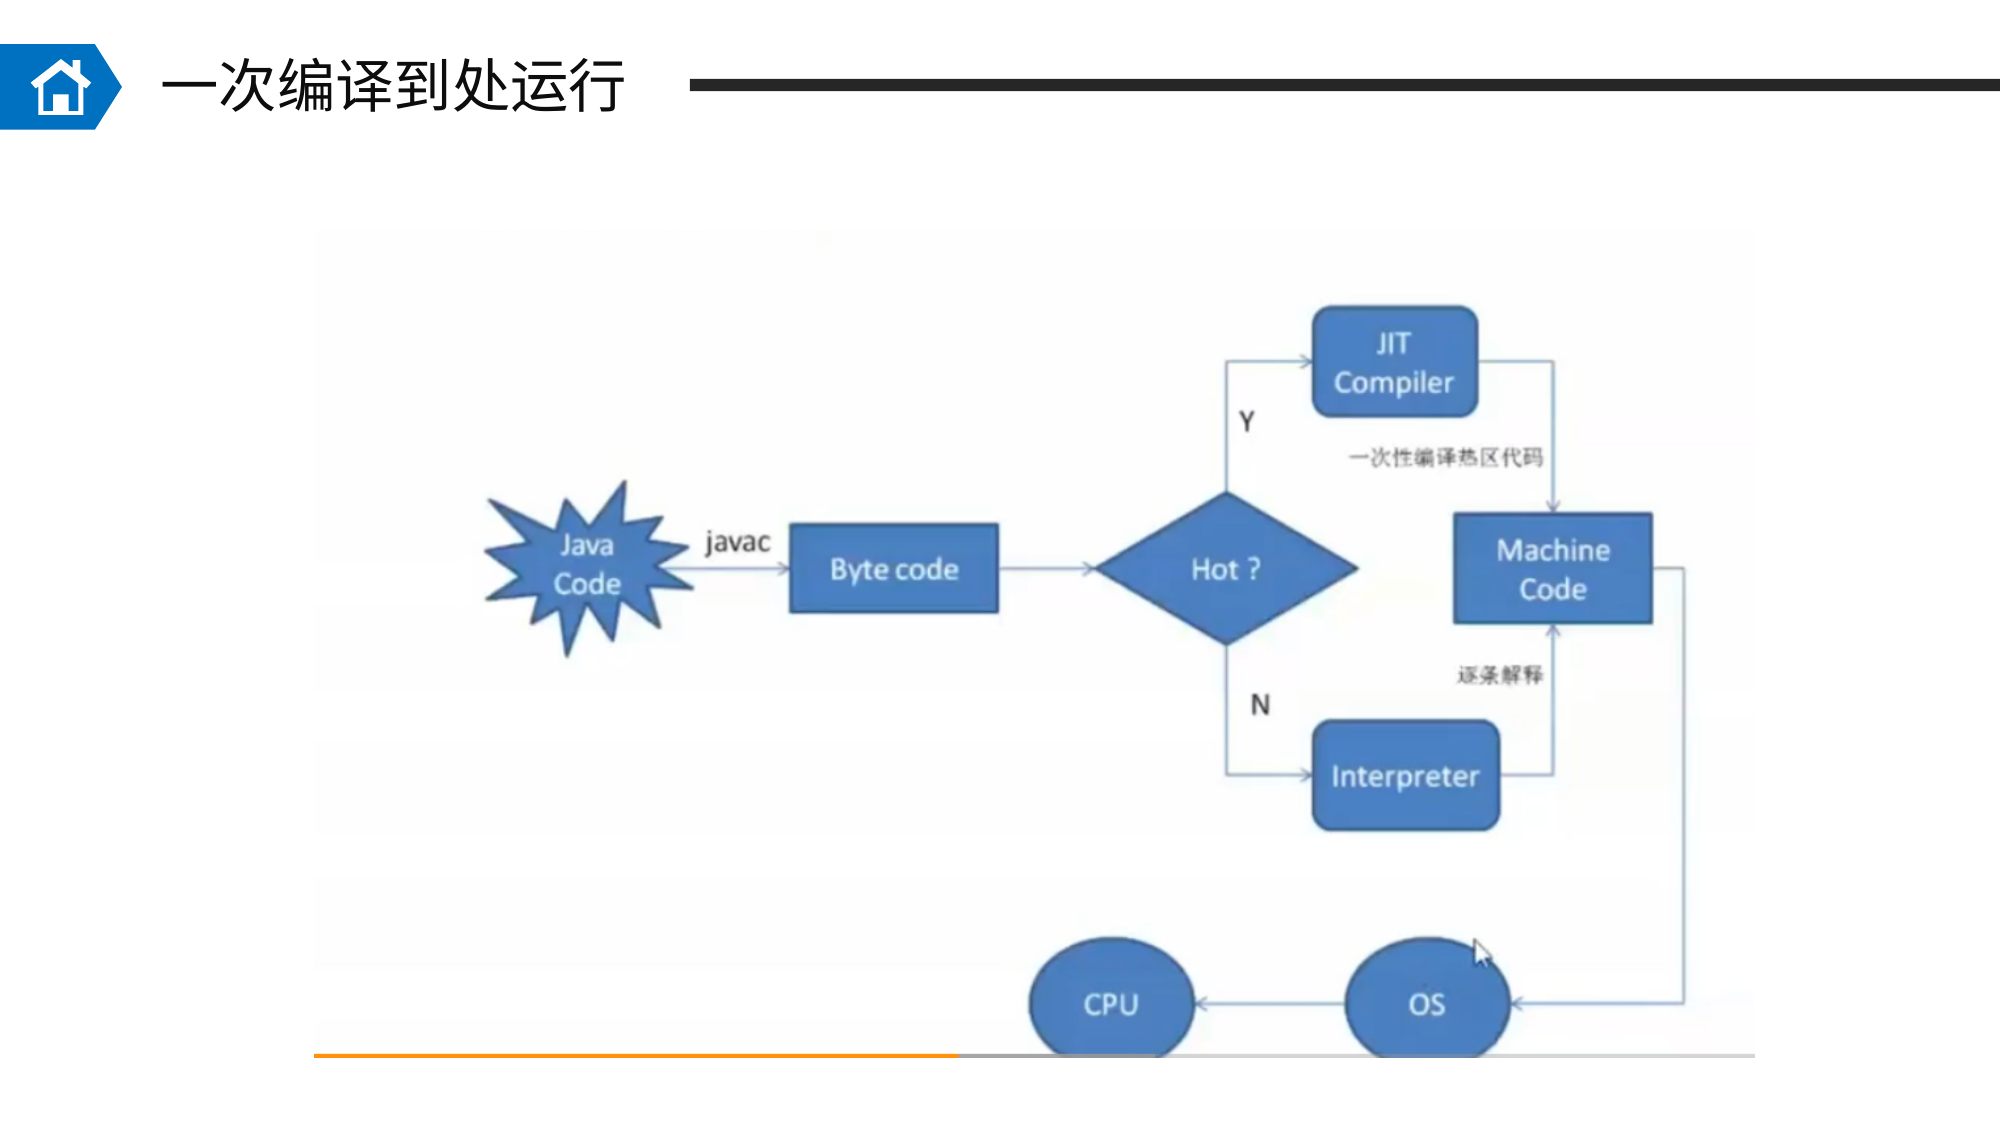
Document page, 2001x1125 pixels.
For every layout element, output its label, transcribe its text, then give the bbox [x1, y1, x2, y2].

picture [314, 230, 1755, 1058]
text_box [0, 43, 124, 131]
text_box [30, 59, 92, 115]
text_box [689, 78, 2000, 92]
text_box 一次编译到处运行 [146, 41, 642, 127]
